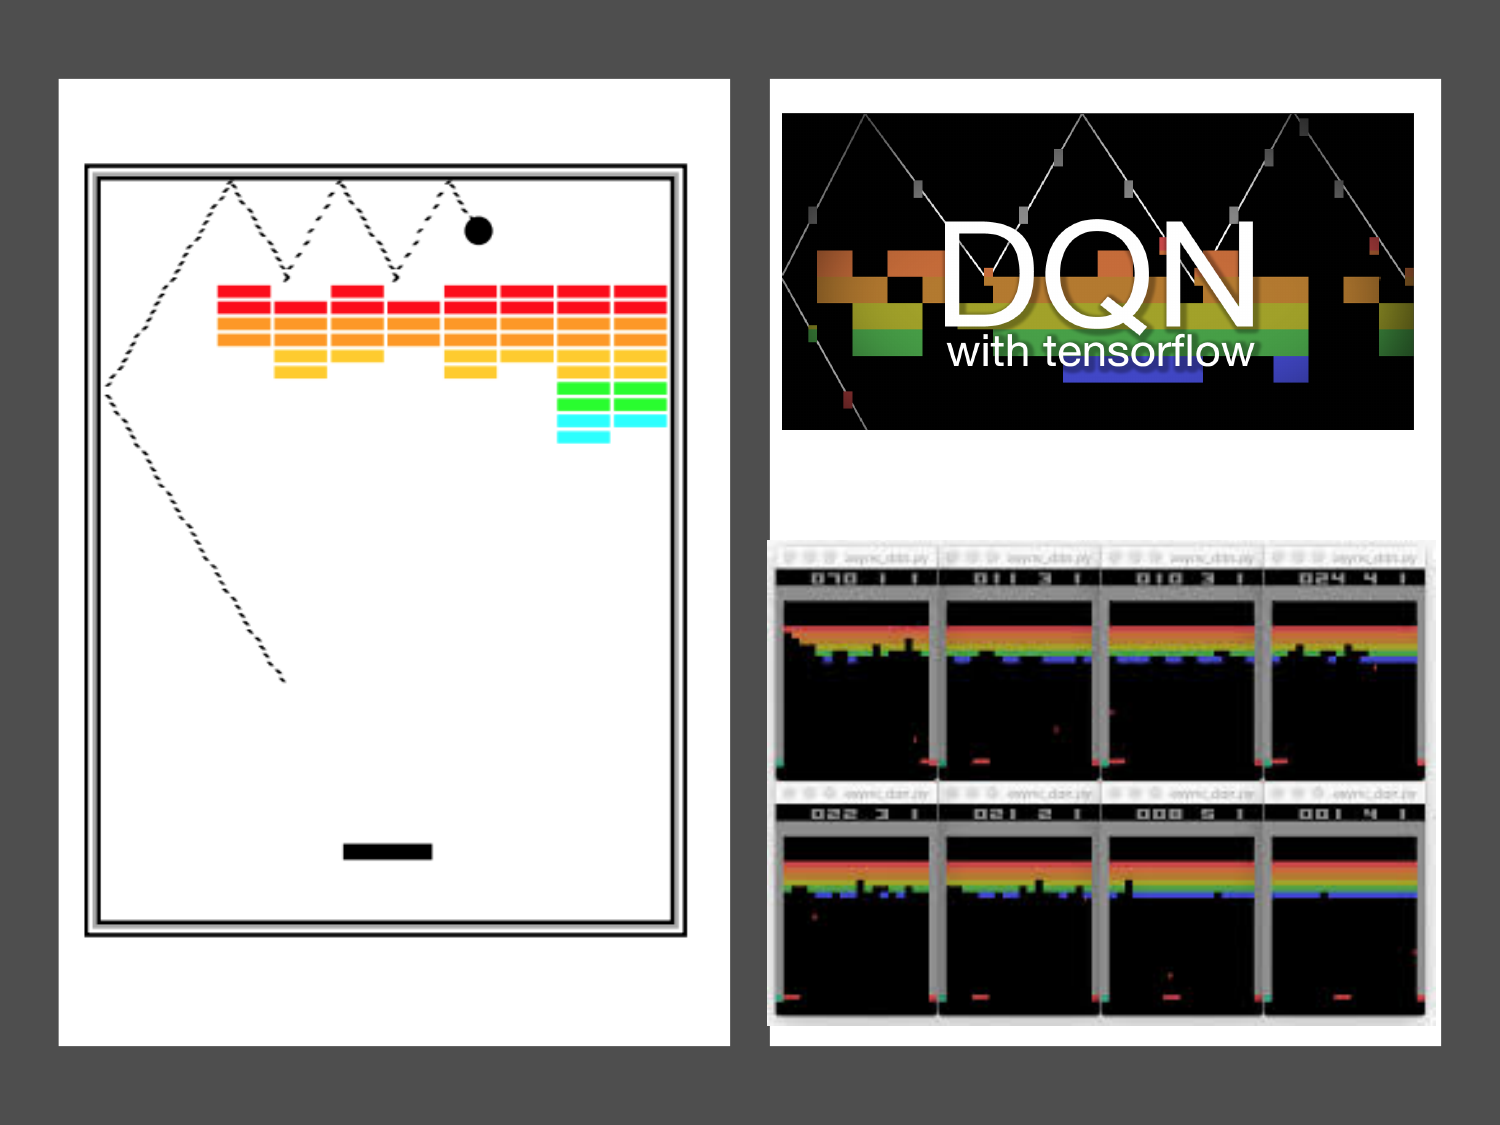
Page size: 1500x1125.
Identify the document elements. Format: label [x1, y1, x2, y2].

picture [767, 540, 1437, 1026]
text_box [58, 78, 731, 1047]
picture [782, 113, 1414, 430]
text_box [0, 0, 1500, 1125]
text_box [769, 78, 1442, 1047]
picture [75, 148, 707, 941]
